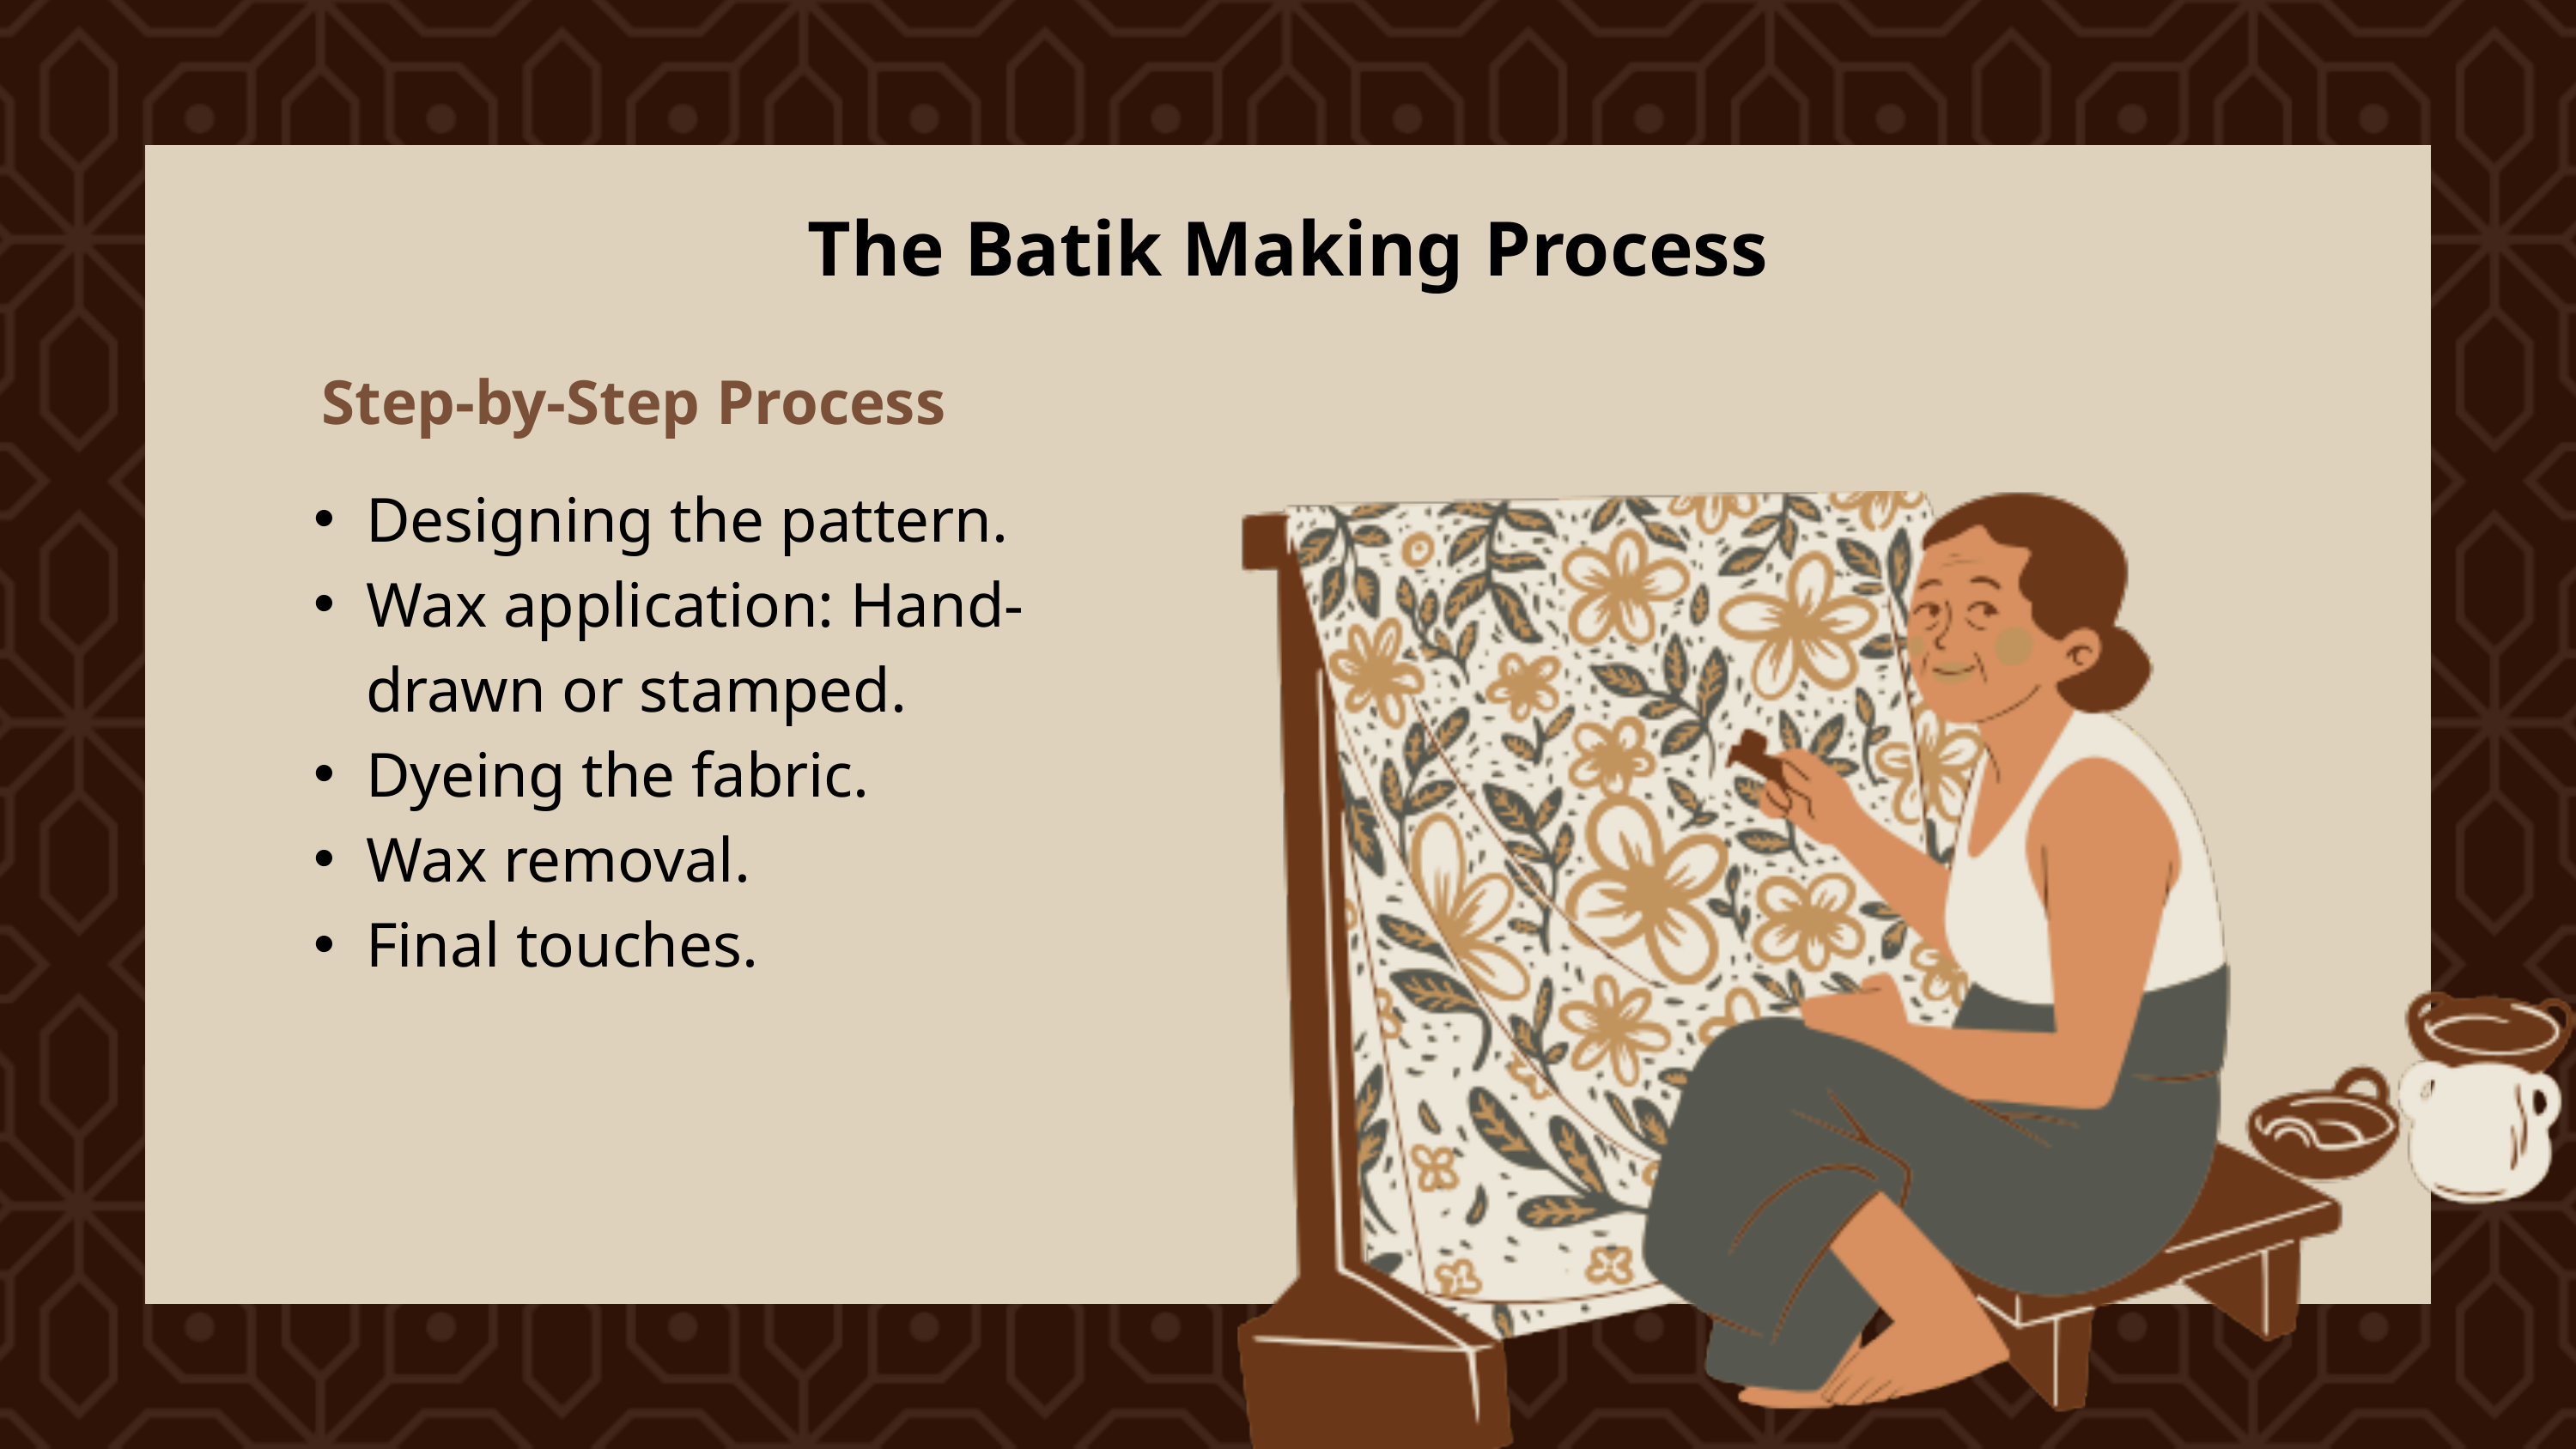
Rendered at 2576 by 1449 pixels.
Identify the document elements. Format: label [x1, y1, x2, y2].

text_box [0, 0, 2576, 1449]
text_box [144, 144, 2432, 1304]
